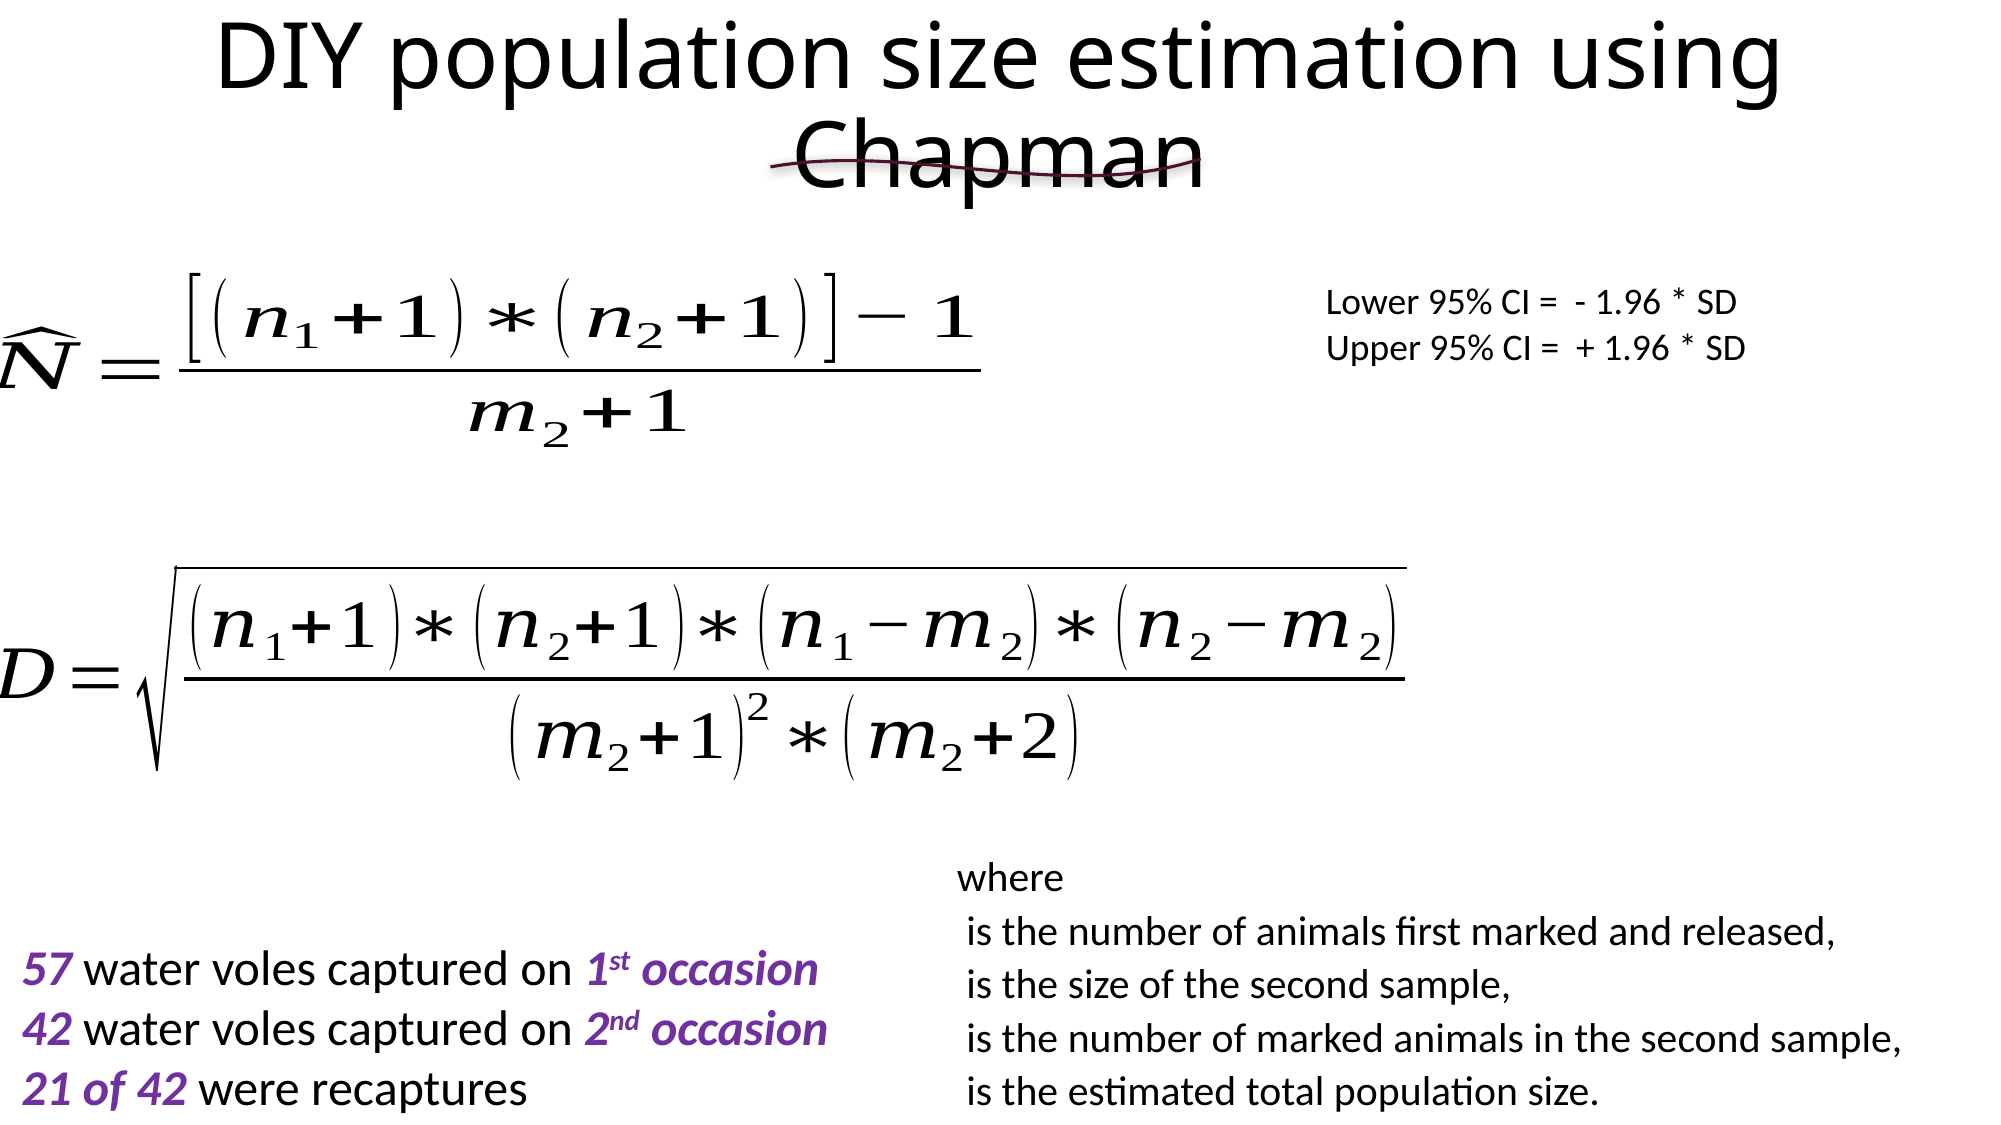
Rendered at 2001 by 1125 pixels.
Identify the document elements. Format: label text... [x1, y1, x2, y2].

text_box [770, 158, 1201, 176]
text_box 57 water voles captured on 1st occasion 42 water voles captured on 2nd occasion 21 of 42 were recaptures [6, 928, 844, 1123]
title DIY population size estimation using Chapman [0, 0, 2000, 218]
